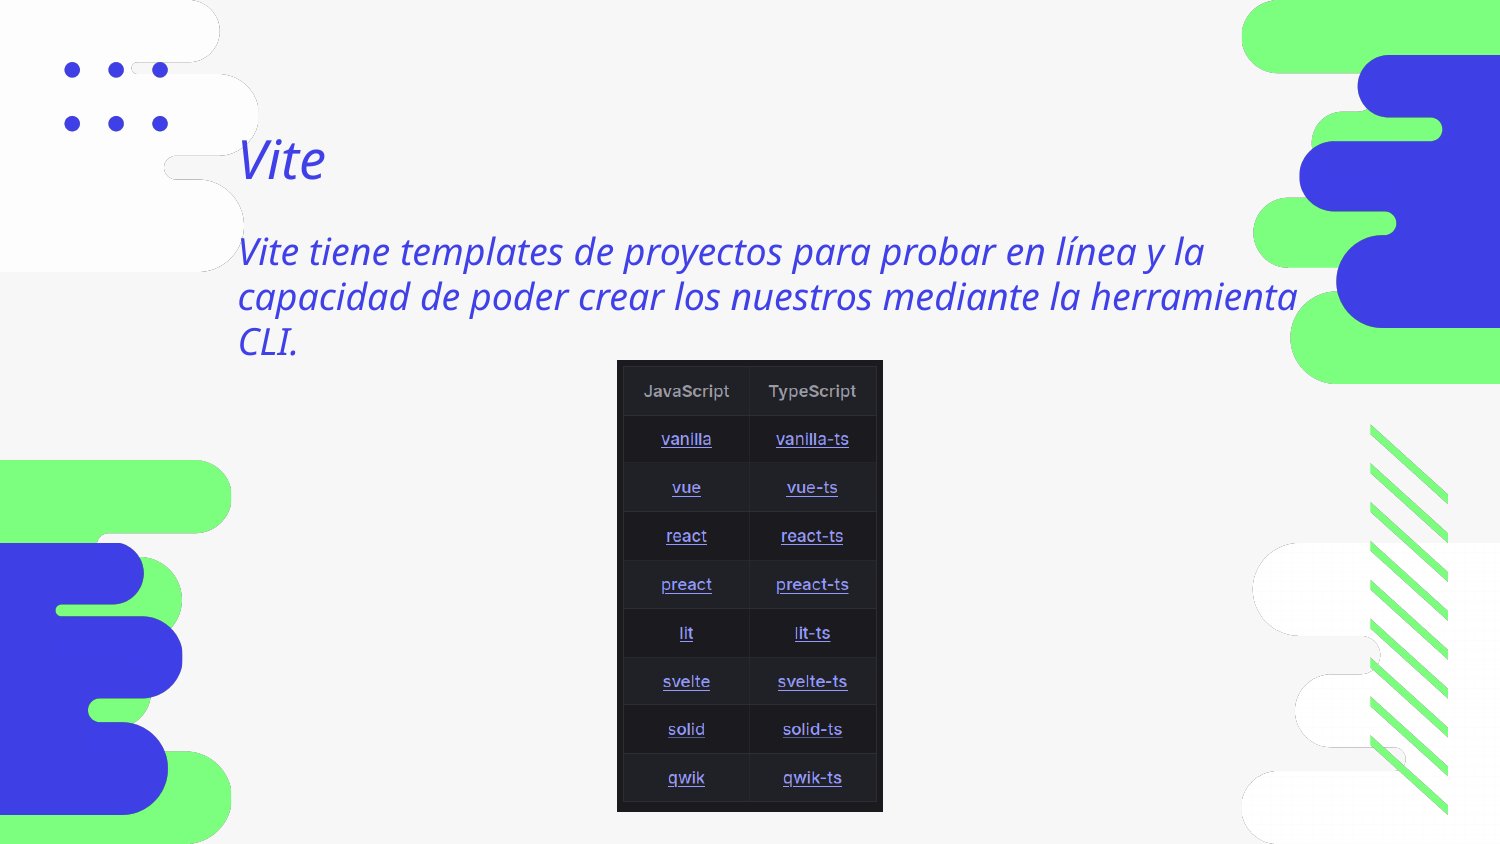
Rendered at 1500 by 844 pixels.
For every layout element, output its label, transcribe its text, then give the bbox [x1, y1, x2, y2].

picture [1241, 425, 1500, 844]
picture [1241, 0, 1500, 384]
text_box Vite [226, 119, 1274, 196]
picture [617, 360, 883, 813]
text_box Vite tiene templates de proyectos para probar en línea y la capacidad de poder crear los nuestros mediante la herramienta CLI. [226, 222, 1318, 414]
picture [0, 0, 259, 272]
picture [0, 460, 232, 844]
